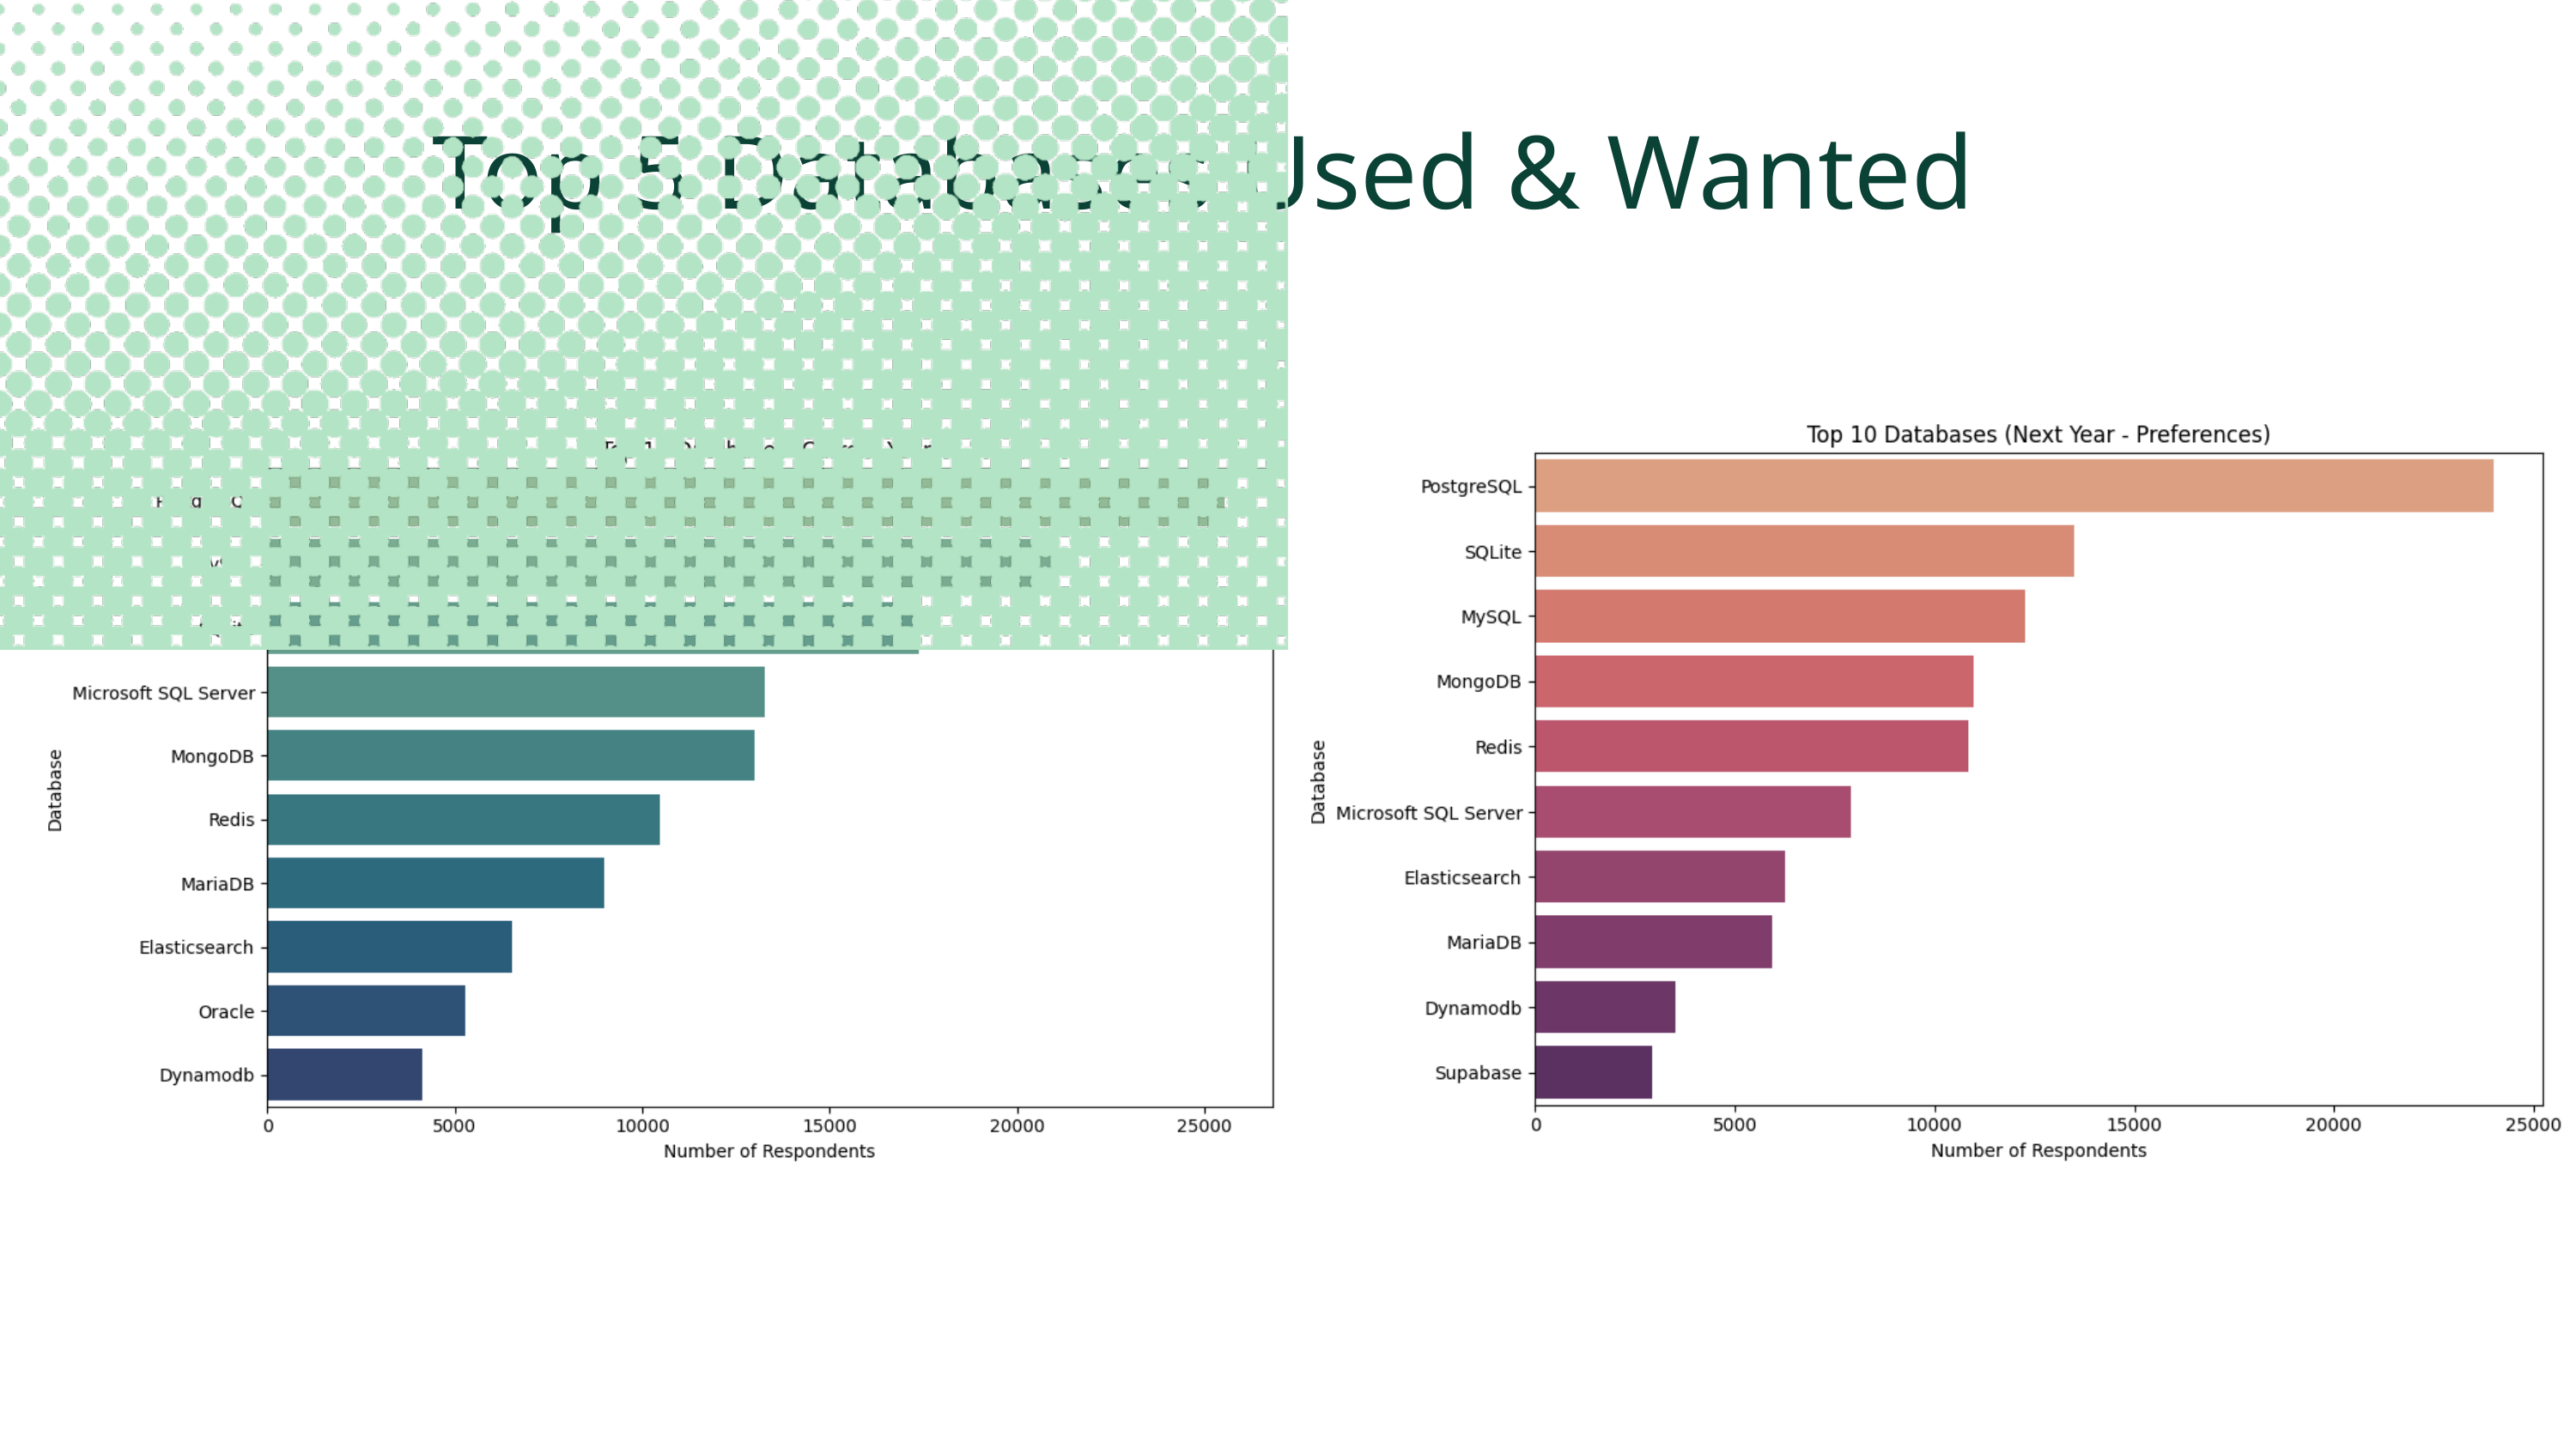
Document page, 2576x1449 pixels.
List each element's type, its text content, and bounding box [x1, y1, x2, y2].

text_box [0, 0, 1289, 650]
text_box [1310, 405, 2562, 1180]
text_box [28, 650, 1289, 1180]
text_box Top 5 Databases Used & Wanted [1289, 107, 2189, 229]
